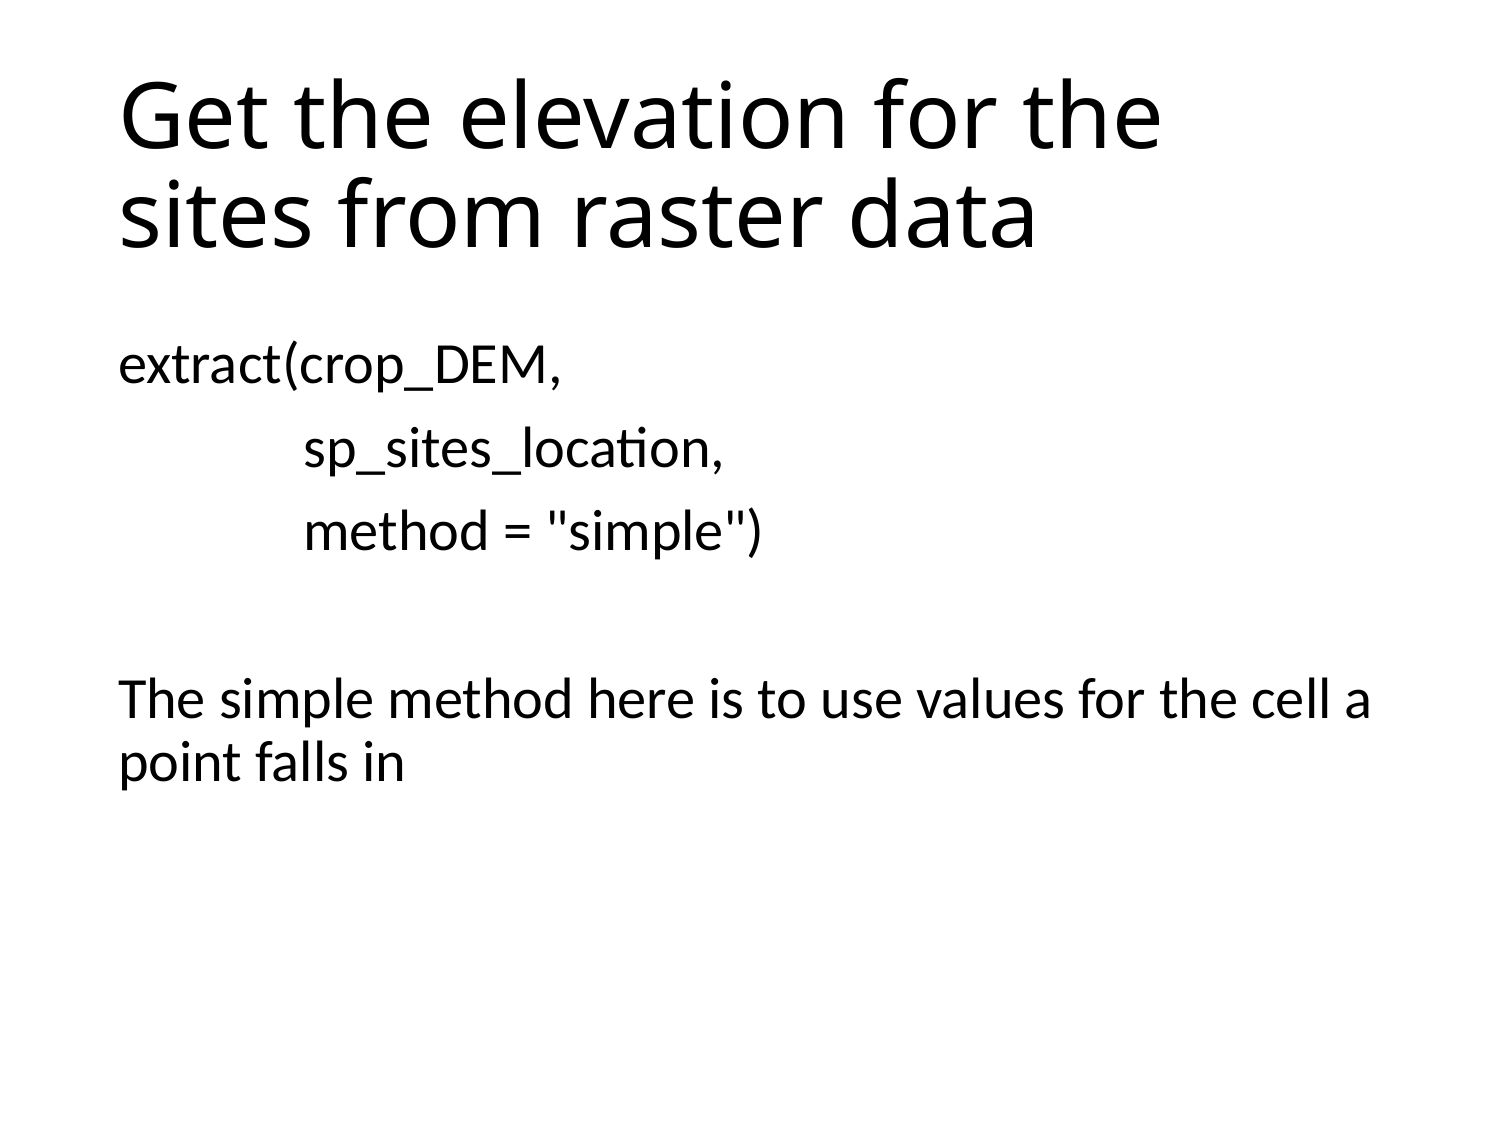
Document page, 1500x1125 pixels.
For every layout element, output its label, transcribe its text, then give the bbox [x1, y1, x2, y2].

list extract(crop_DEM, sp_sites_location, method = "simple") The simple method here is to use values for the cell a point falls in [103, 325, 1397, 1014]
title Get the elevation for the sites from raster data [103, 59, 1397, 278]
